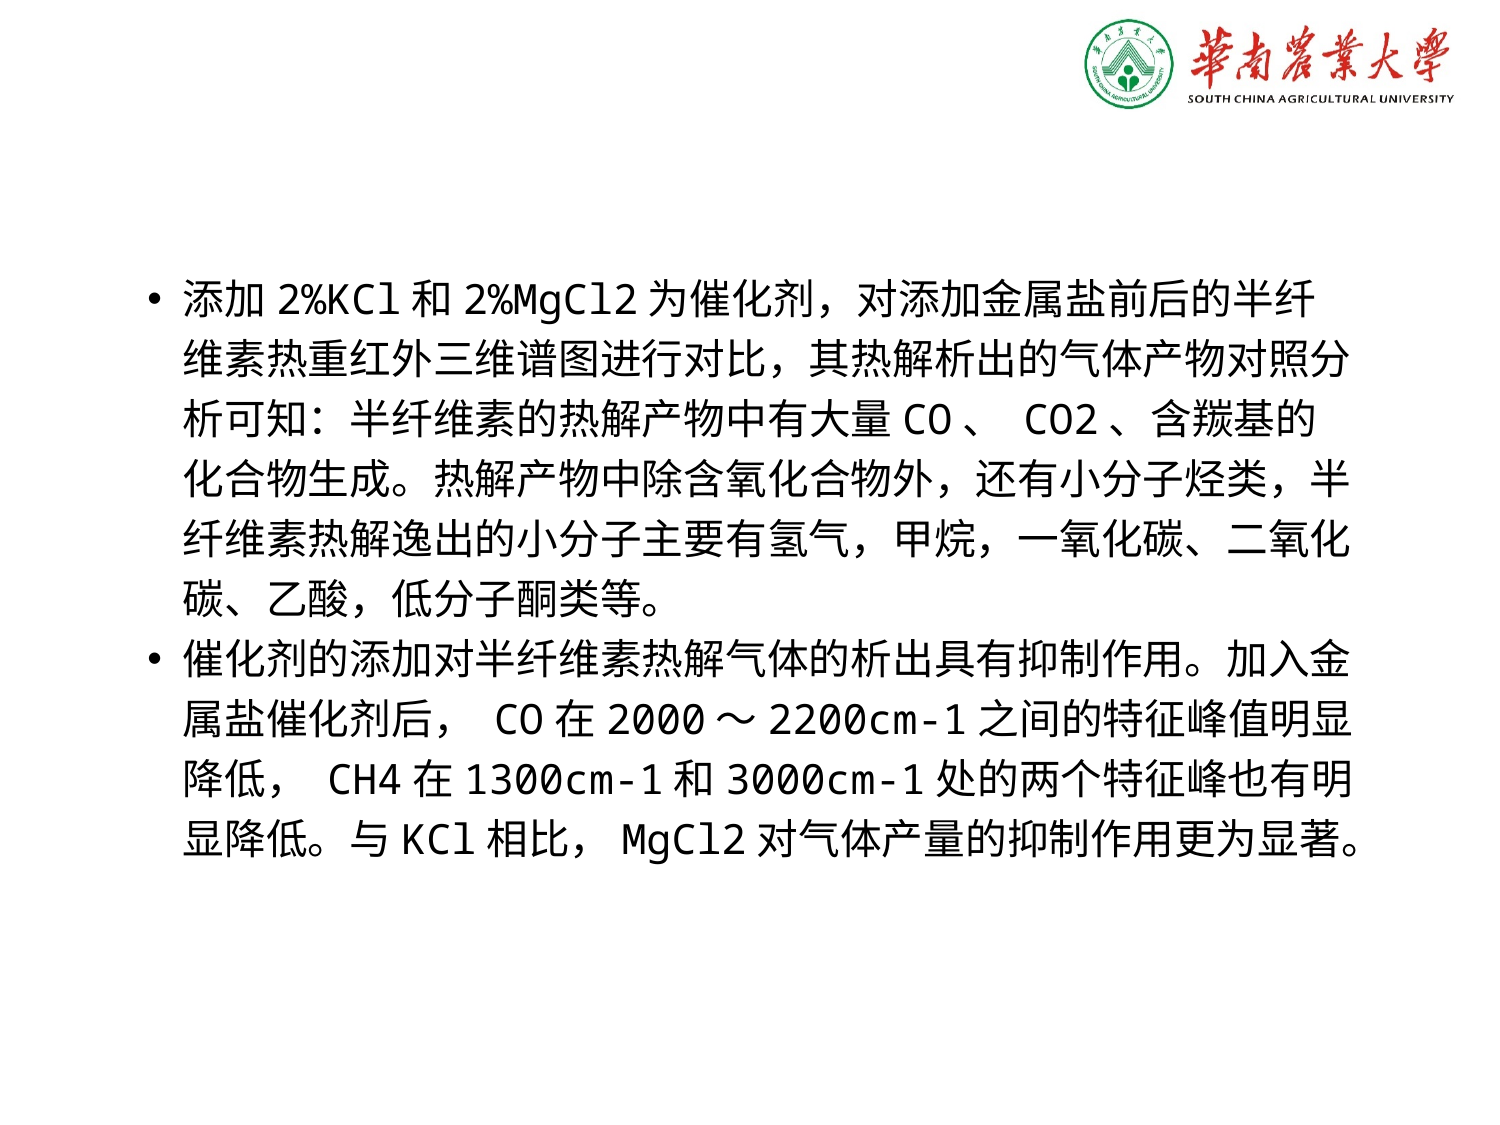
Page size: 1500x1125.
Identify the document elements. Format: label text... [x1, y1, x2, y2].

text_box 添加2%KCl和2%MgCl2为催化剂，对添加金属盐前后的半纤维素热重红外三维谱图进行对比，其热解析出的气体产物对照分析可知：半纤维素的热解产物中有大量CO、 CO2、含羰基的化合物生成。热解产物中除含氧化合物外，还有小分子烃类，半纤维素热解逸出的小分子主要有氢气，甲烷，一氧化碳、二氧化碳、乙酸，低分子酮类等。 催化剂的添加对半纤维素热解气体的析出具有抑制作用。加入金属盐催化剂后， CO在2000～2200cm-1之间的特征峰值明显降低， CH4在1300cm-1和3000cm-1处的两个特征峰也有明显降低。与KCl相比，MgCl2对气体产量的抑制作用更为显著。 [121, 255, 1370, 931]
picture [1024, 0, 1500, 127]
